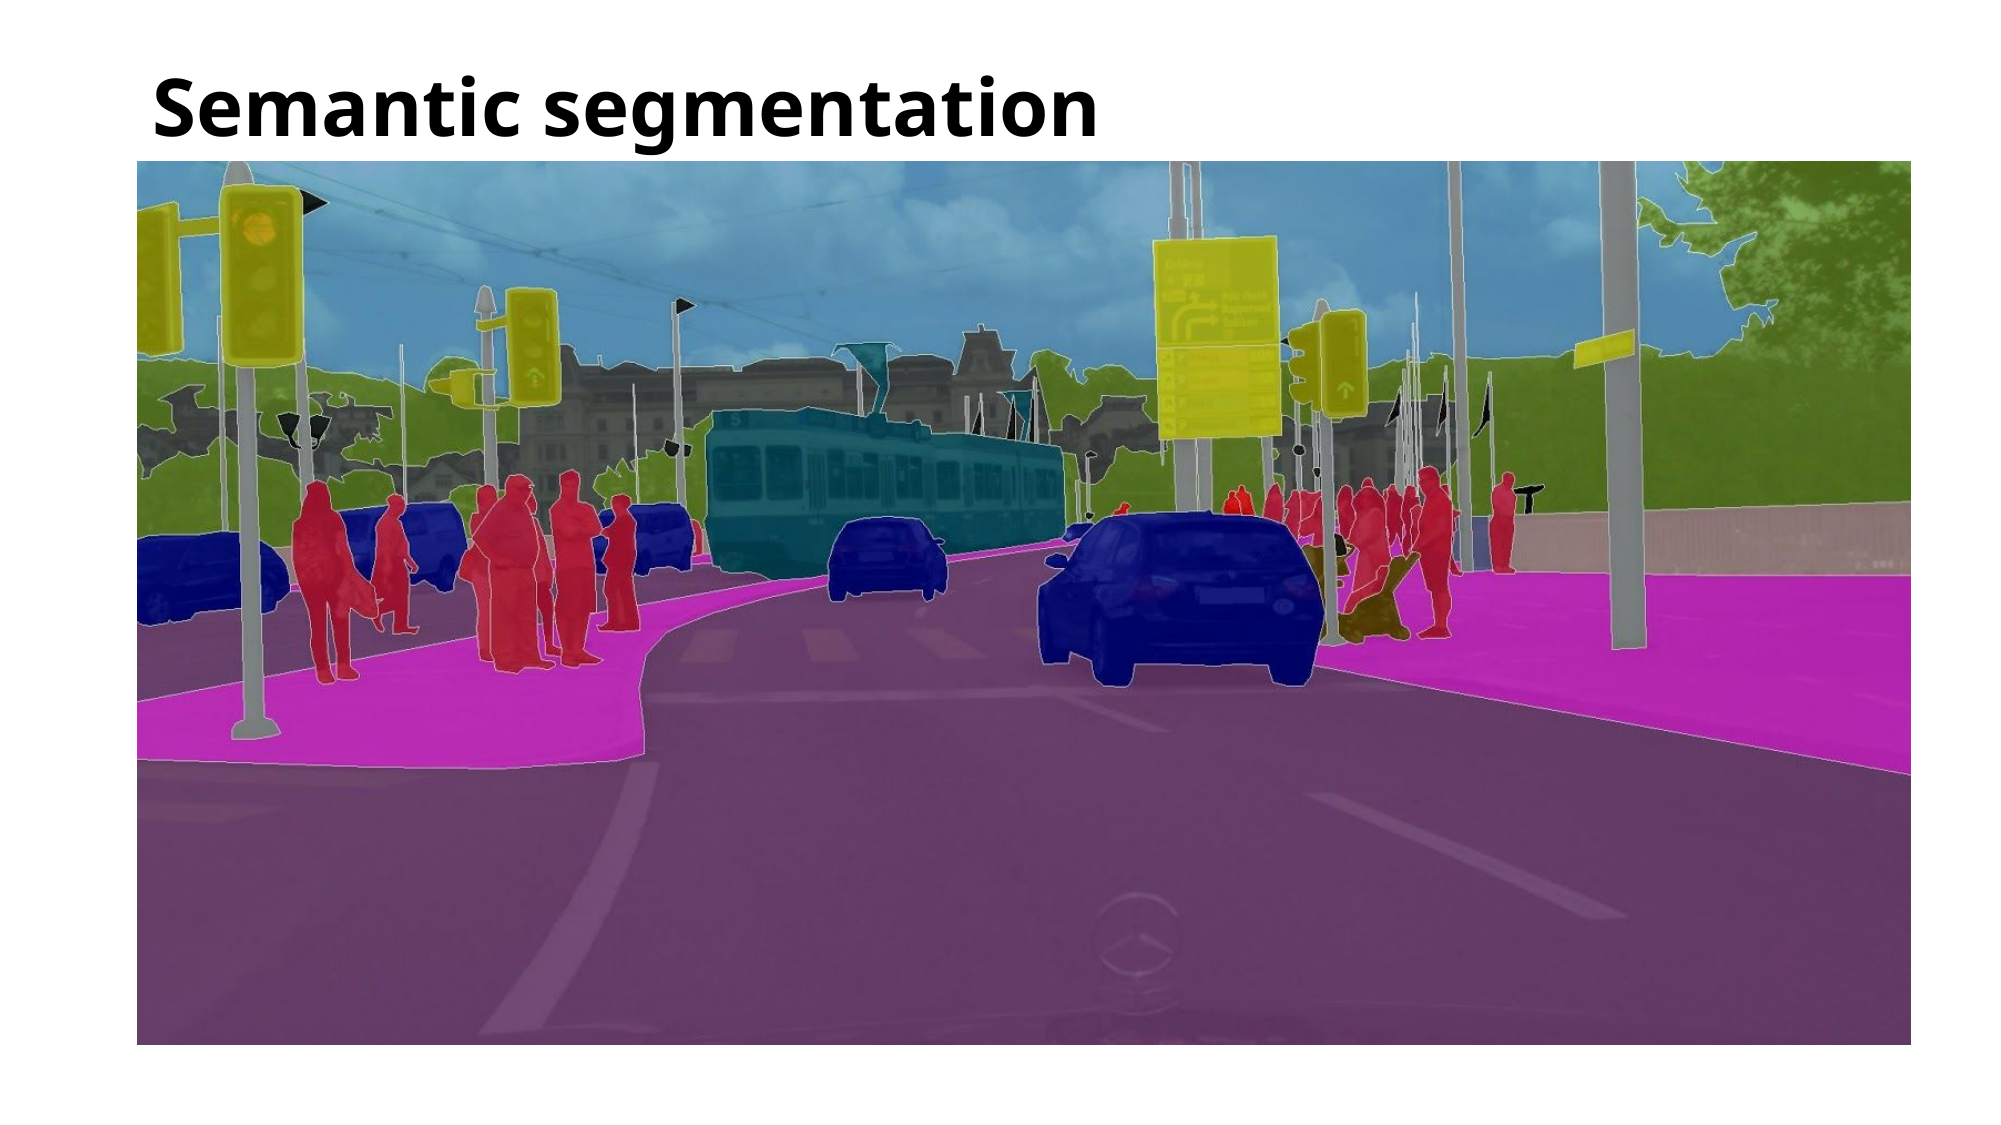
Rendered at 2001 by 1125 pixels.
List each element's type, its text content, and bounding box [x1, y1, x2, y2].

title Semantic segmentation [137, 59, 1863, 161]
picture [137, 161, 1911, 1045]
